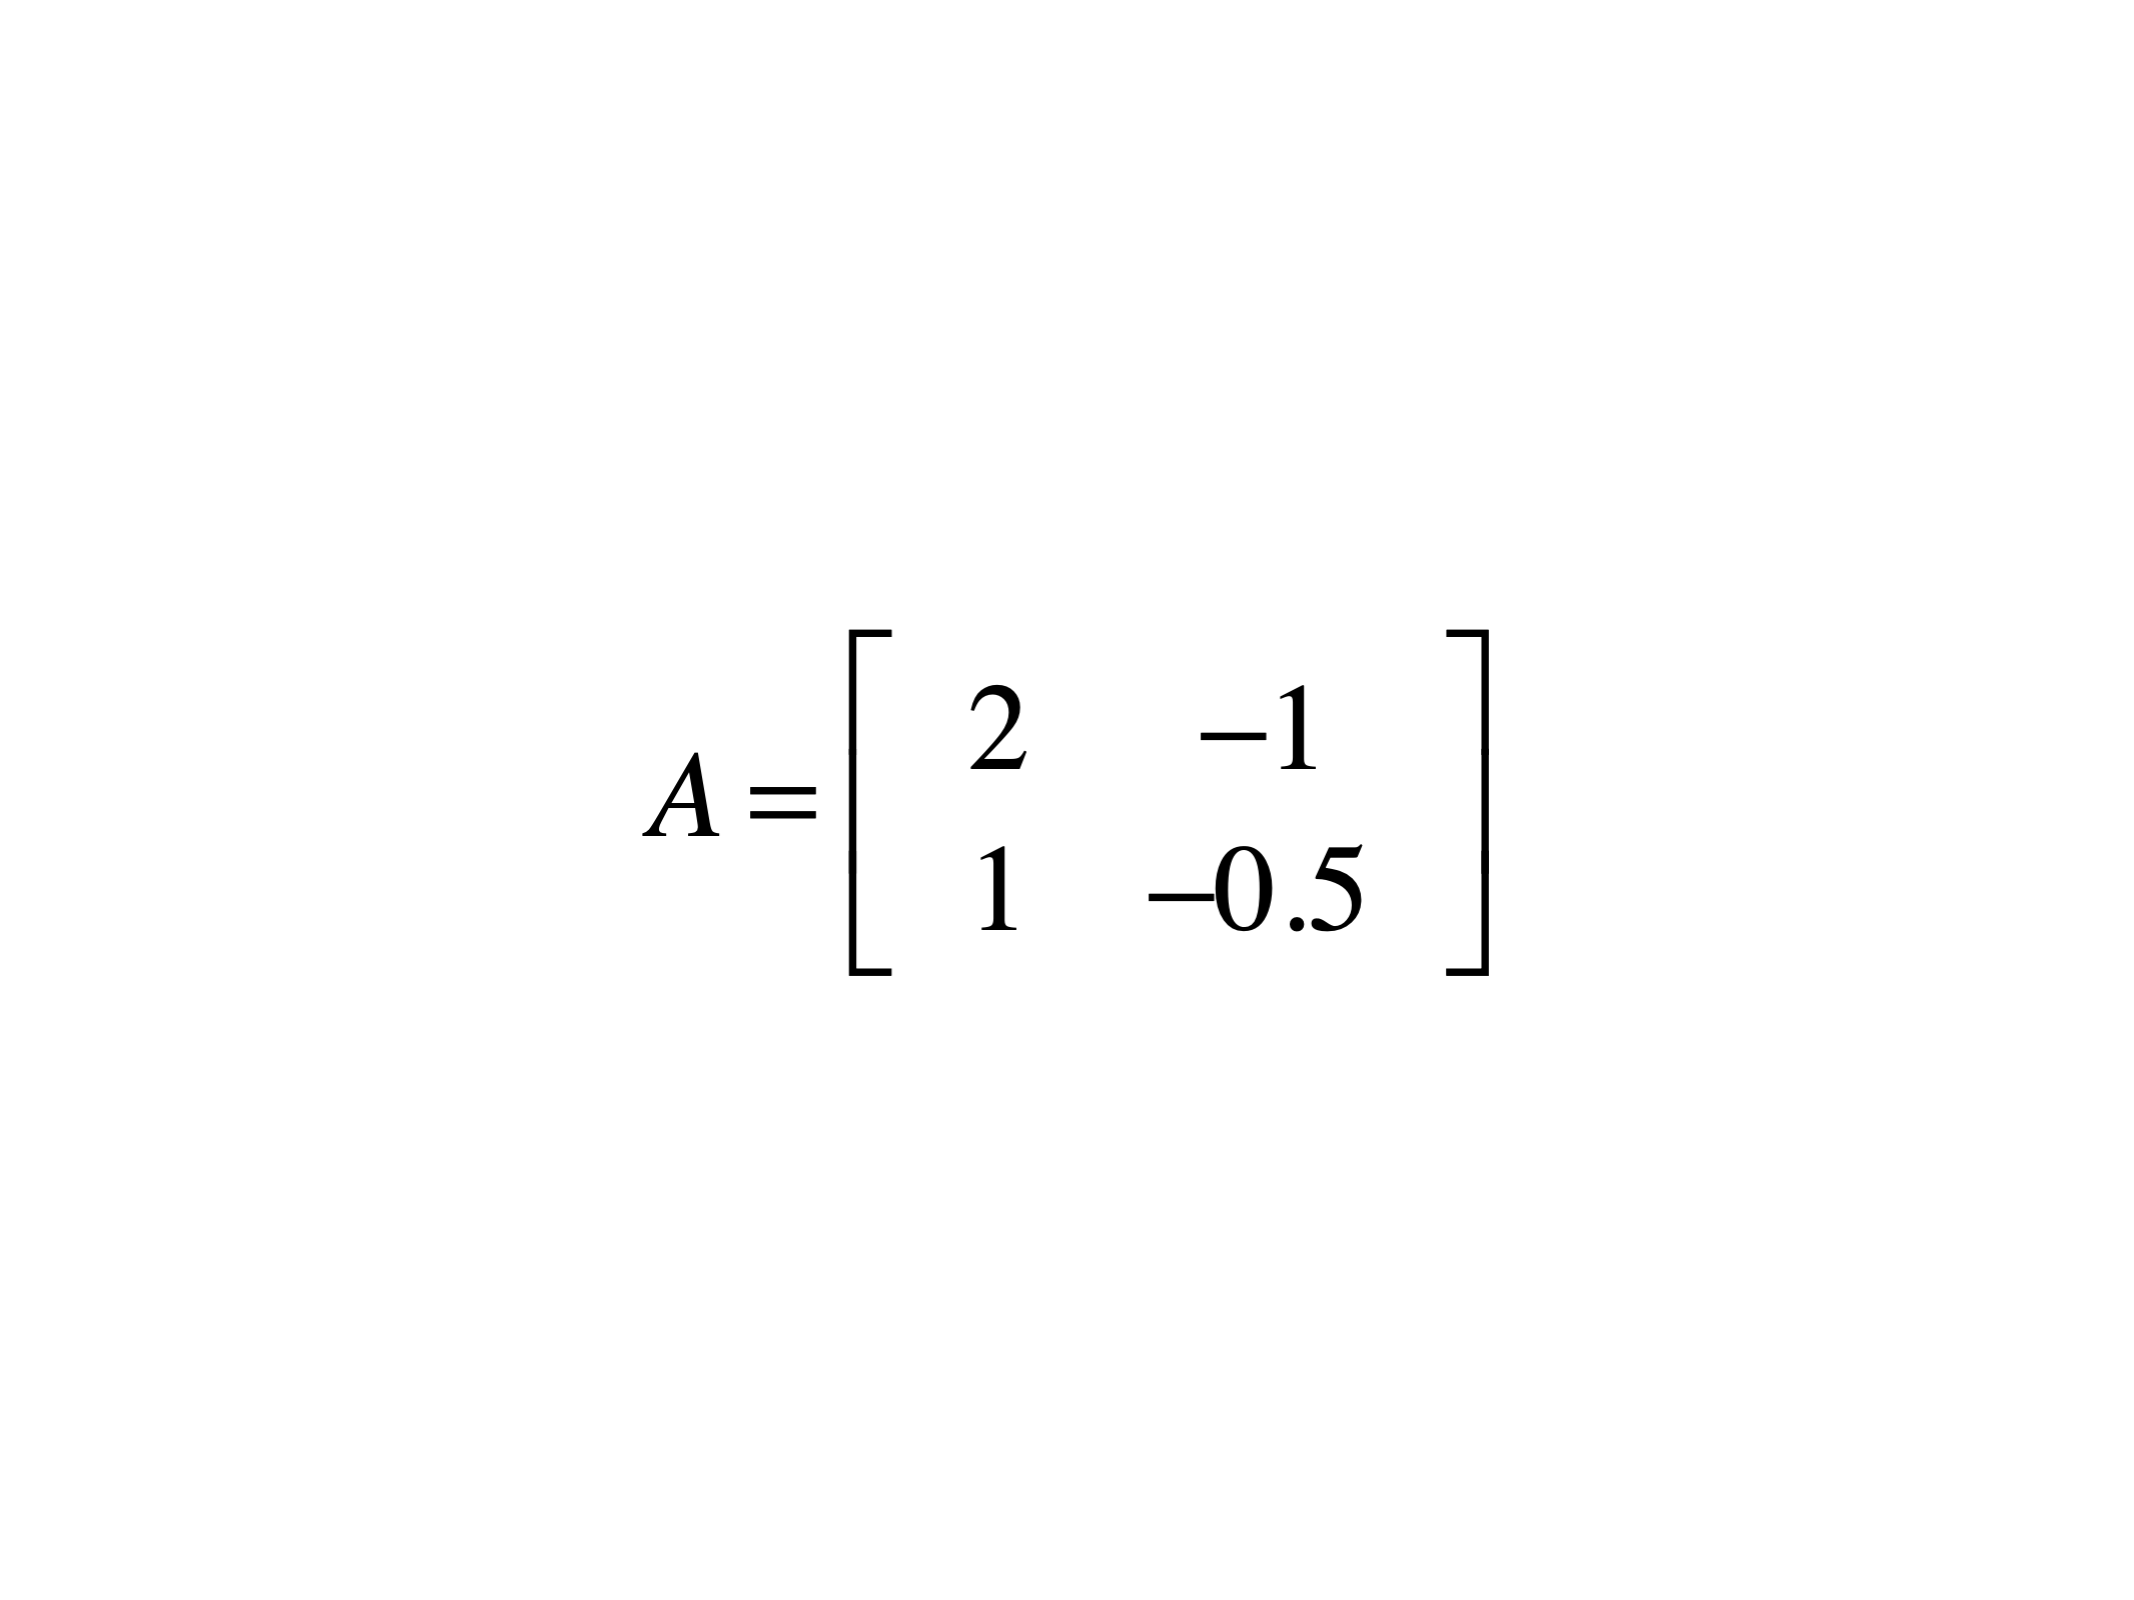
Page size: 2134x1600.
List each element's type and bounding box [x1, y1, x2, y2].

picture [622, 598, 1511, 1002]
